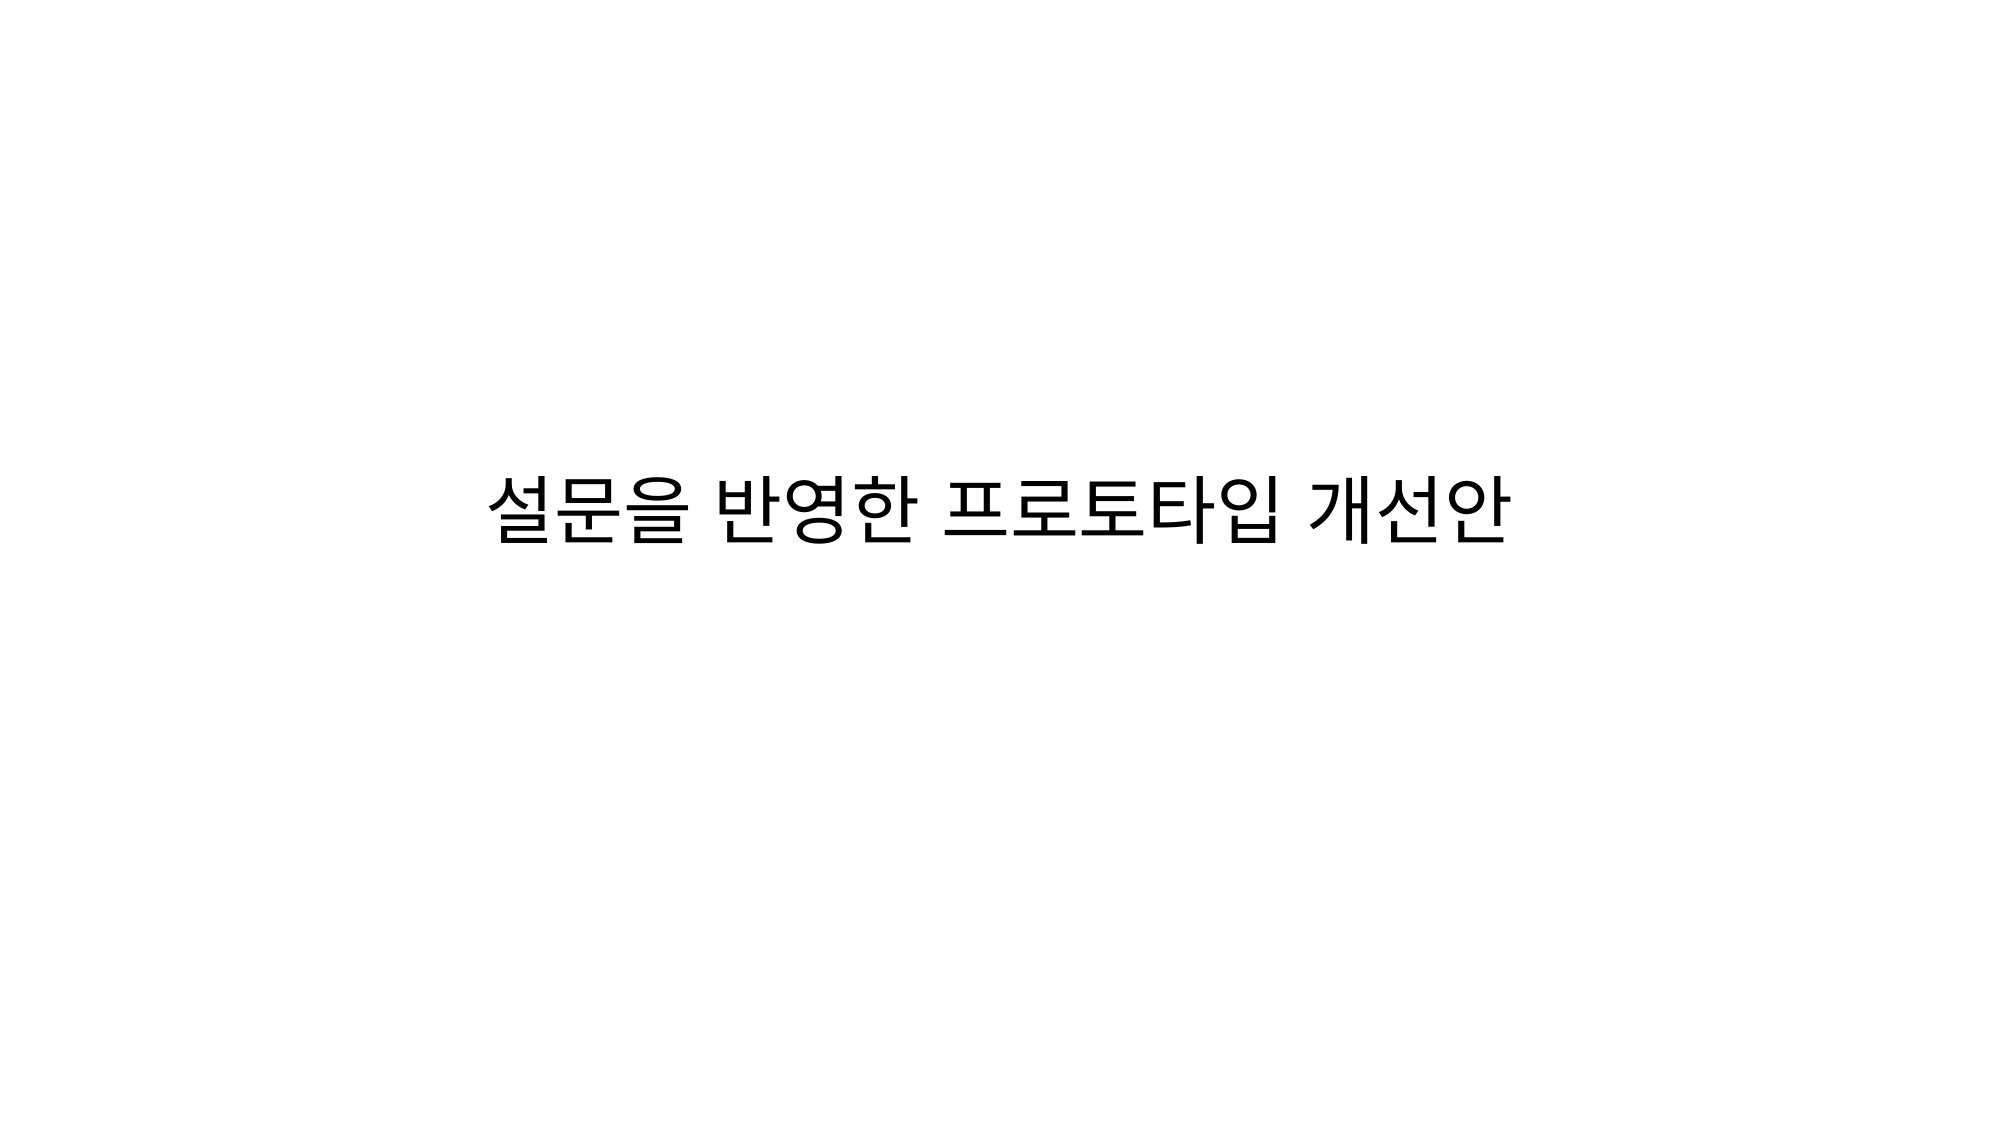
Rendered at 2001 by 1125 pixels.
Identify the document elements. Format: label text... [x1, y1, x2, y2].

text_box 설문을 반영한 프로토타입 개선안 [470, 456, 1530, 562]
